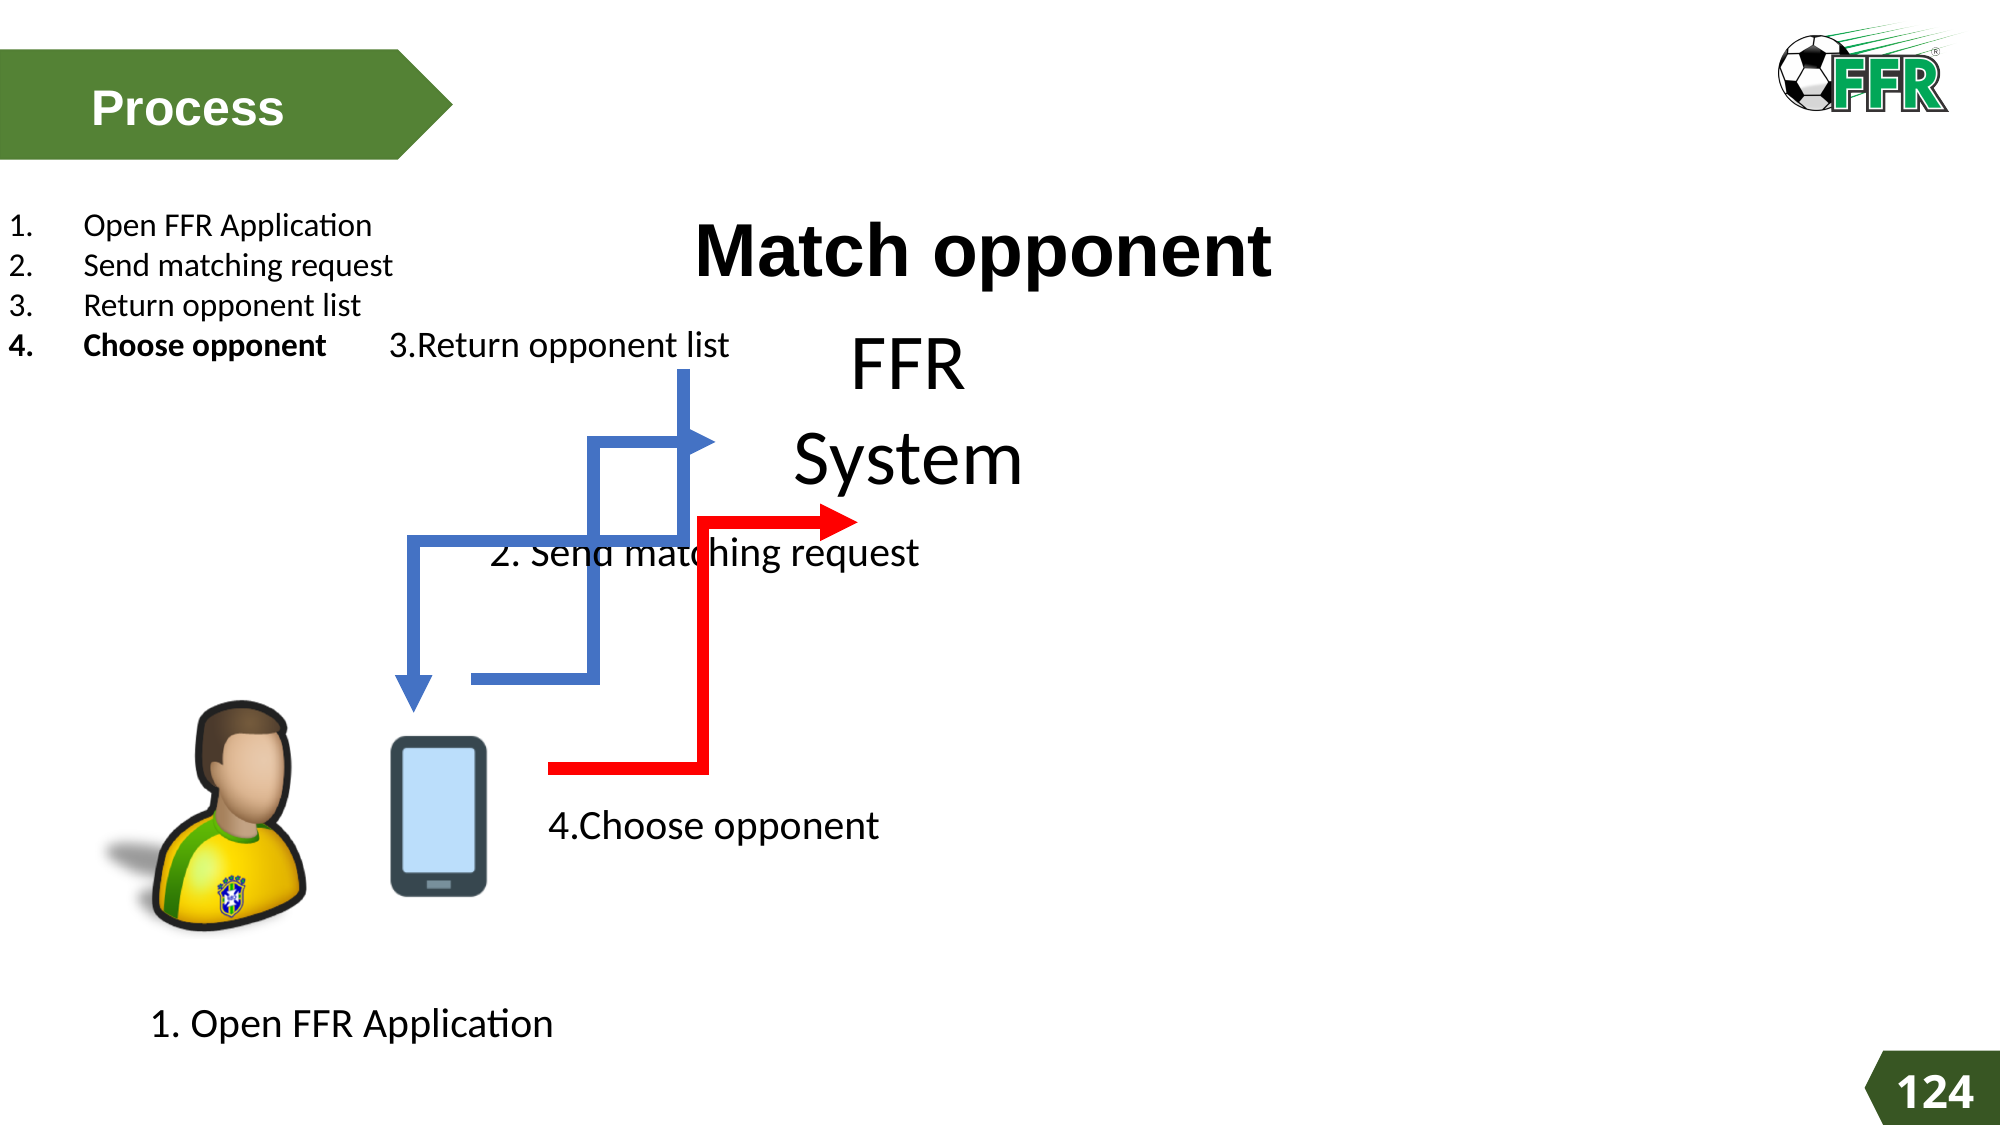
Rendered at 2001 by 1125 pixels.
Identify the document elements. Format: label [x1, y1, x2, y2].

picture [1778, 21, 1969, 113]
text_box [1863, 1049, 2000, 1125]
text_box [0, 160, 1375, 1053]
picture [347, 716, 525, 922]
text_box [0, 34, 504, 184]
picture [94, 682, 329, 939]
